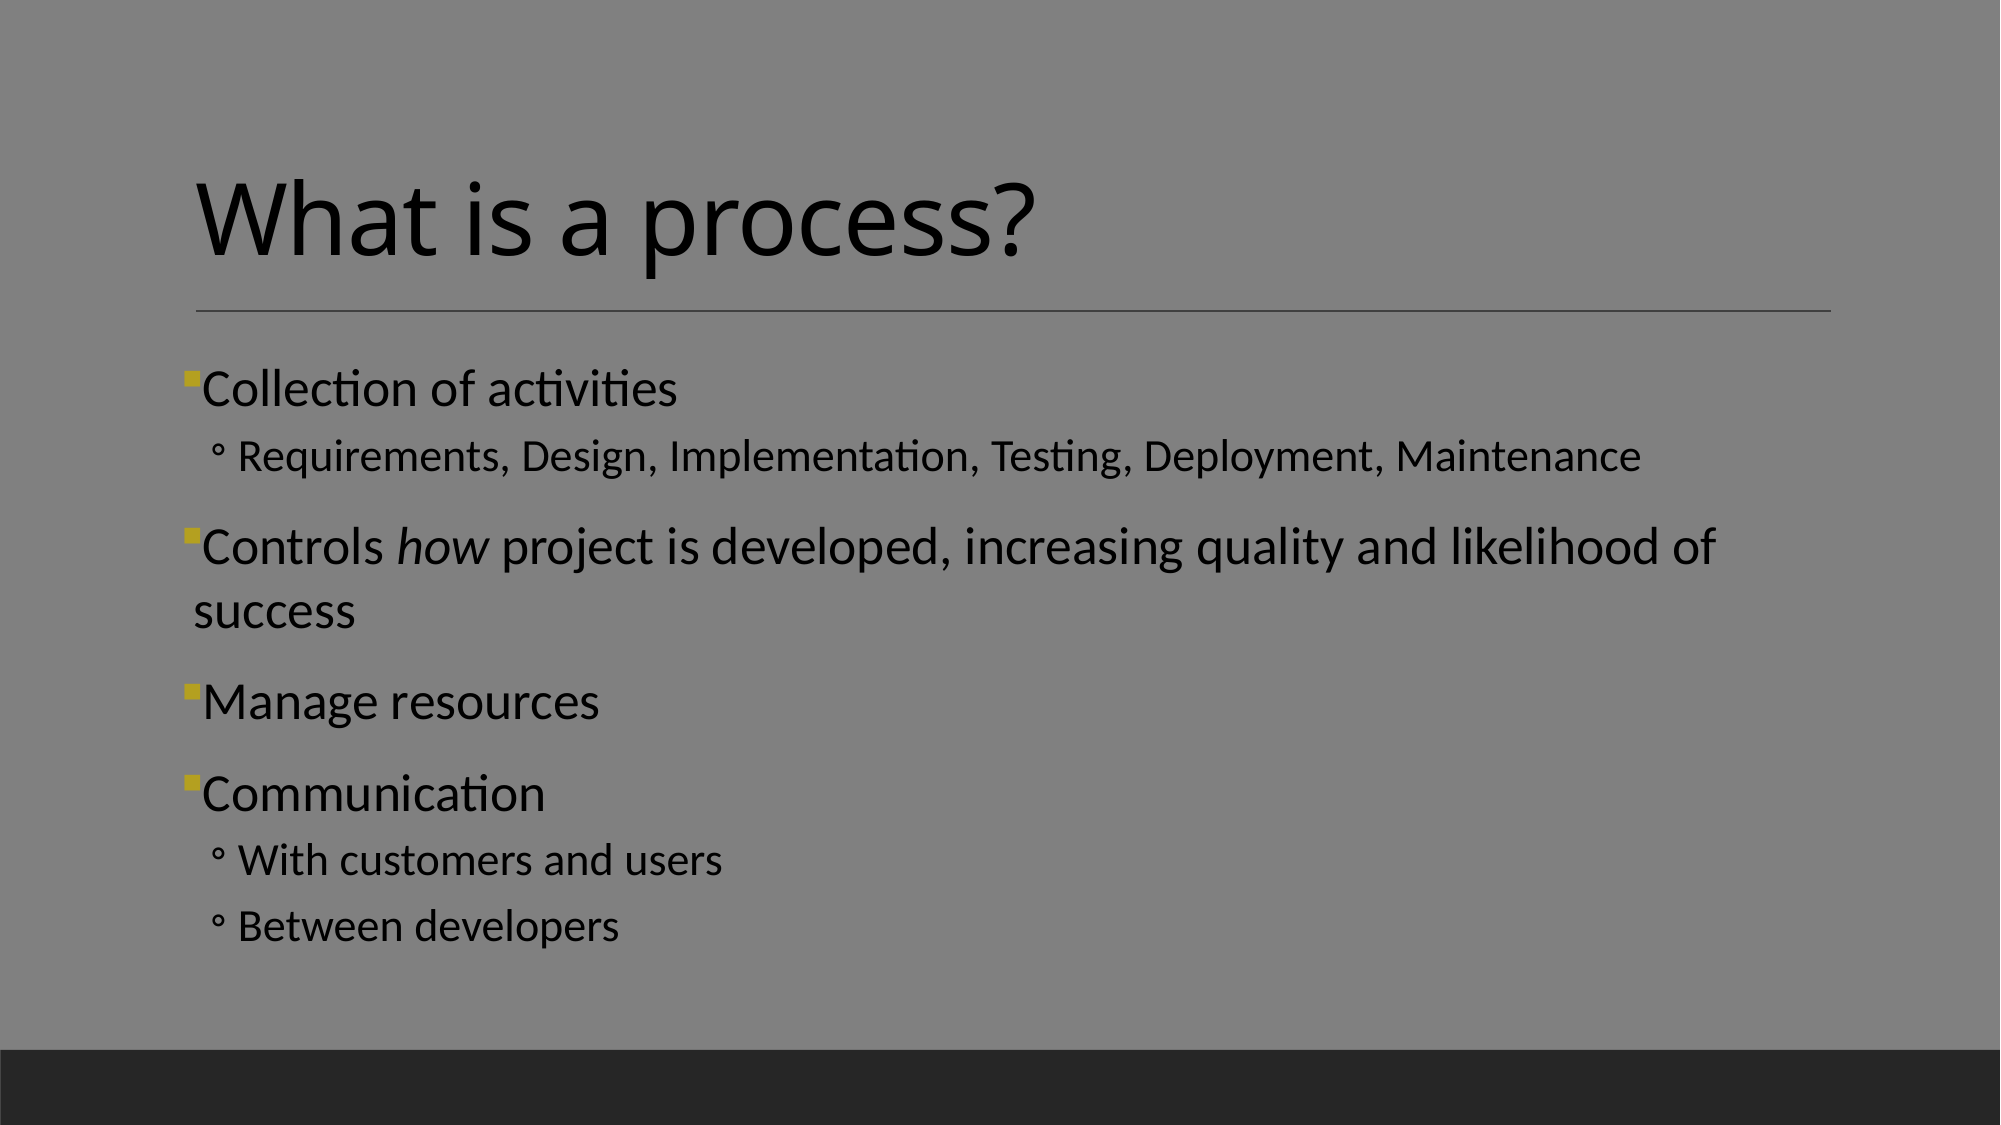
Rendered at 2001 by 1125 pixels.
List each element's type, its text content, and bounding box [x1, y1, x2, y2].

list Collection of activities Requirements, Design, Implementation, Testing, Deployment, Maintenance Controls how project is developed, increasing quality and likelihood of success Manage resources Communication With customers and users Between developers [180, 345, 1830, 963]
title What is a process? [180, 47, 1830, 285]
